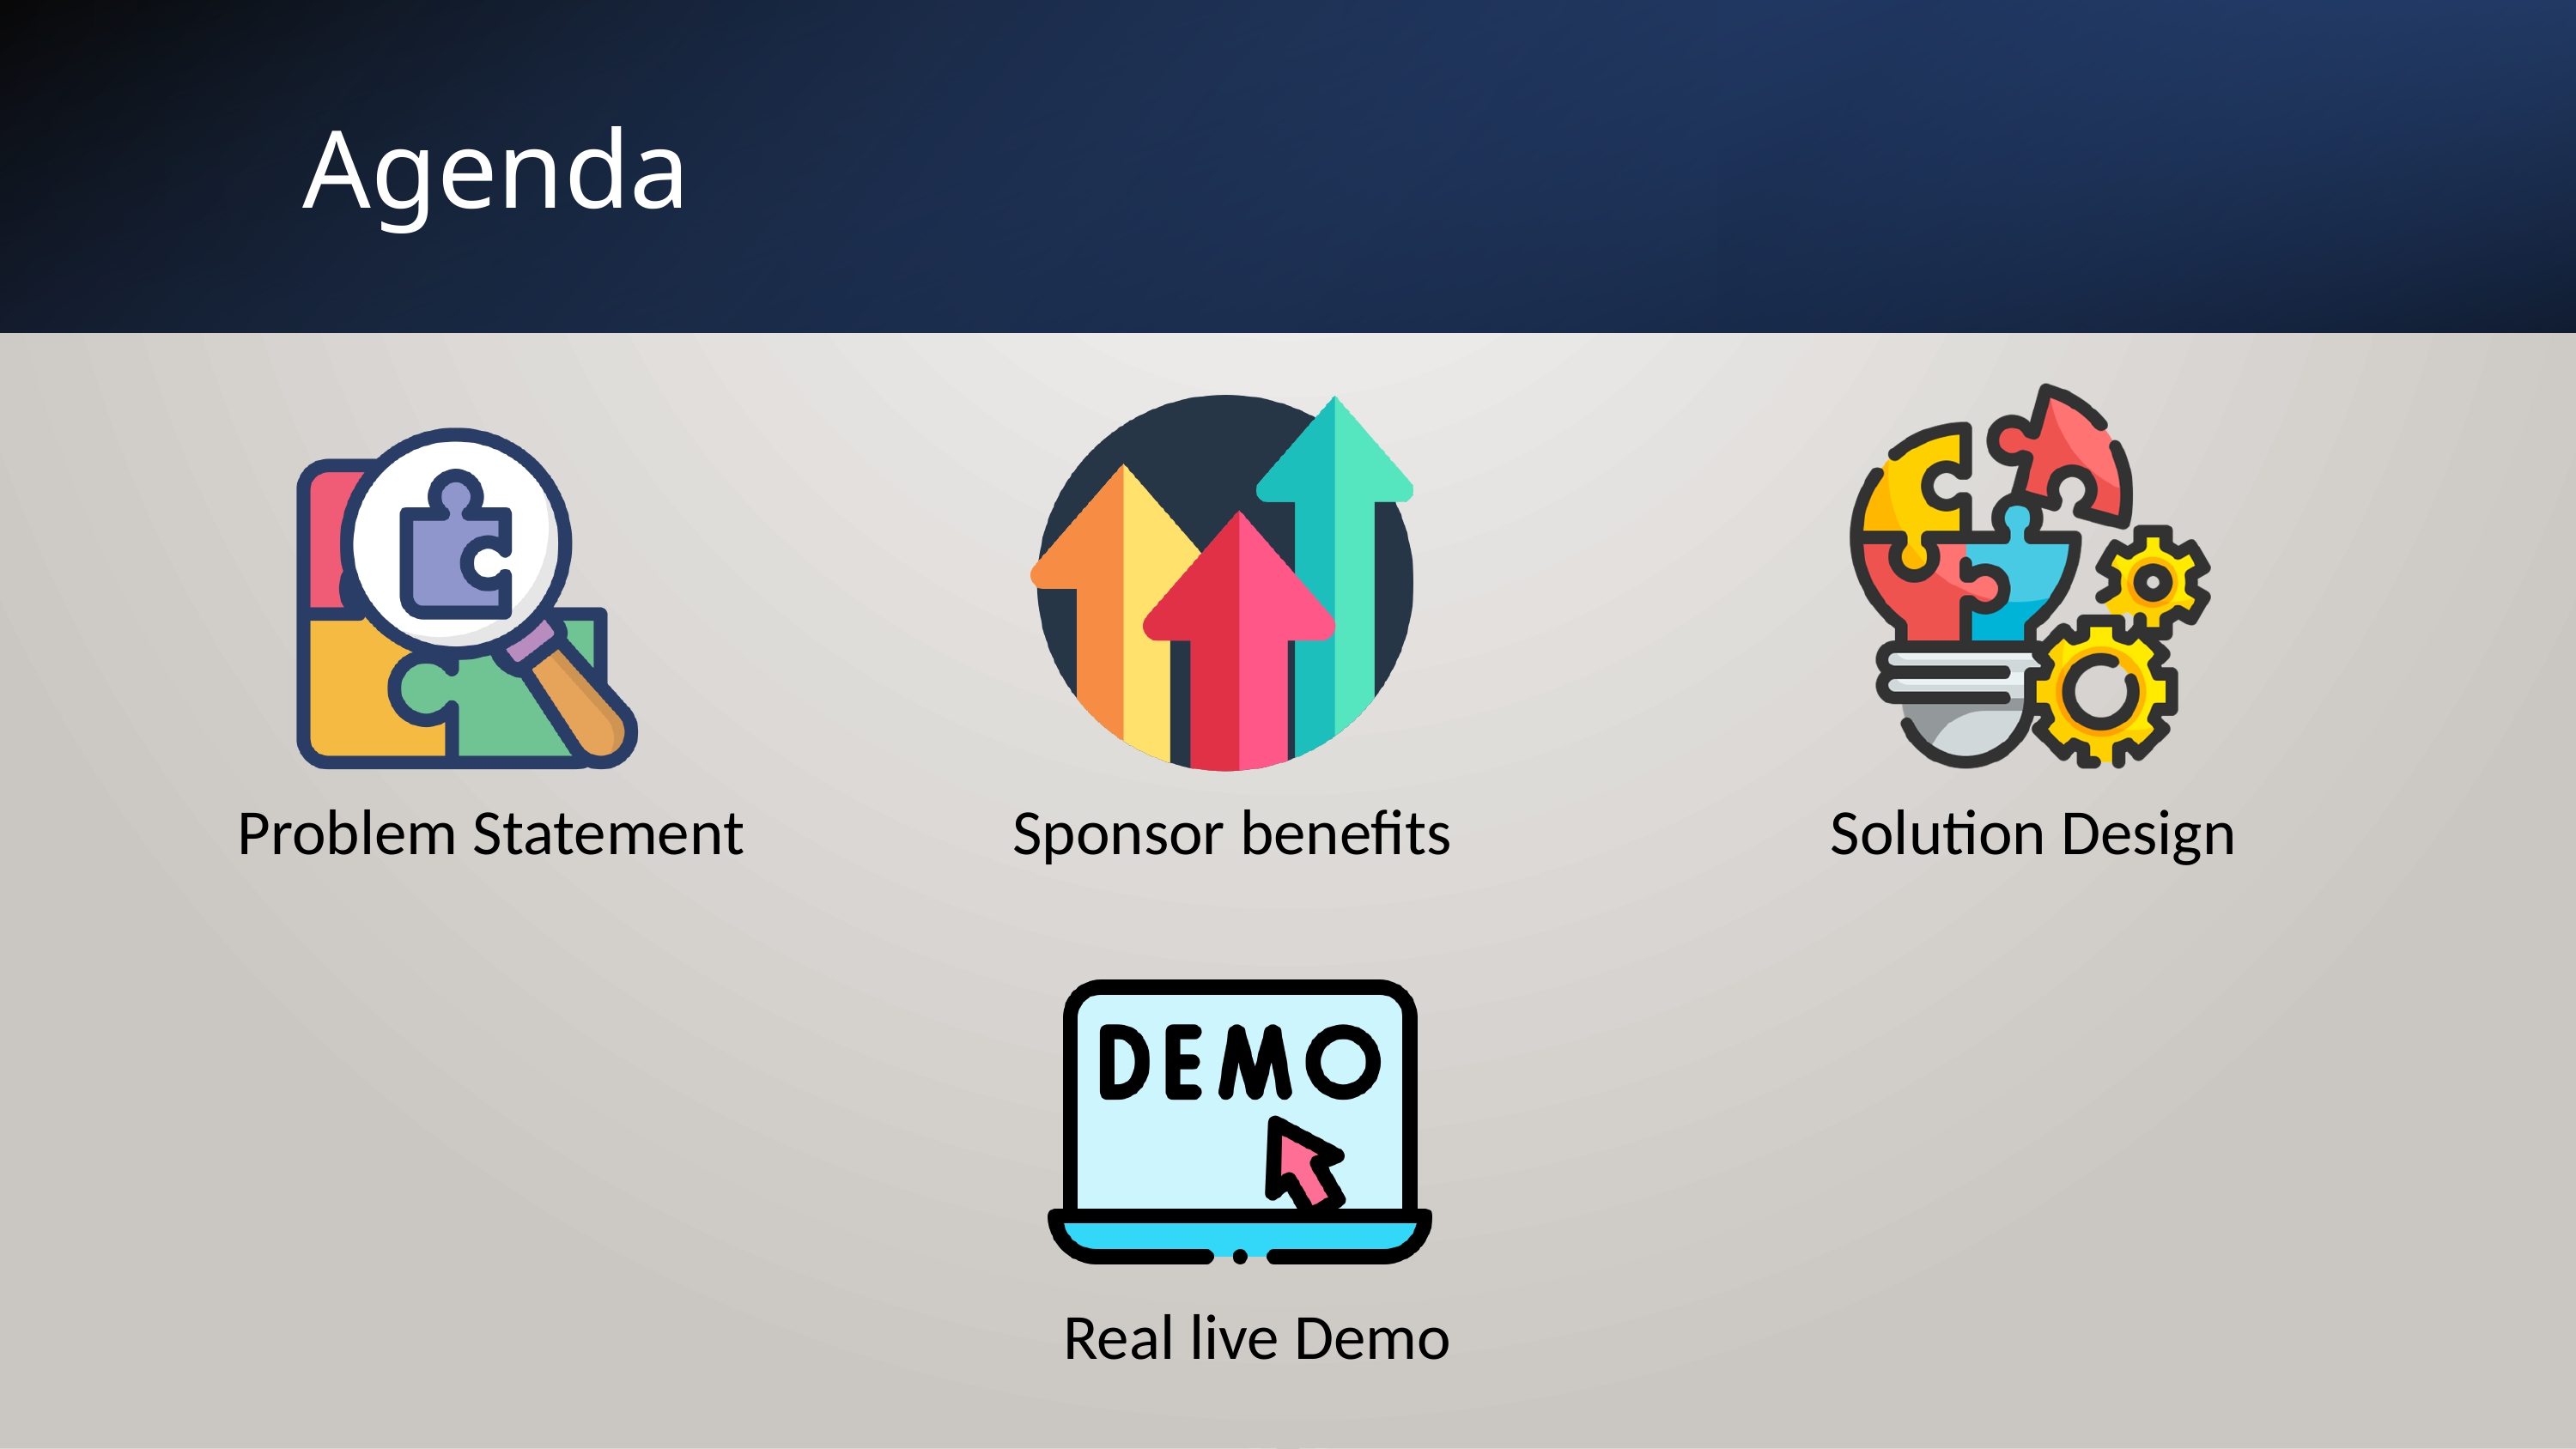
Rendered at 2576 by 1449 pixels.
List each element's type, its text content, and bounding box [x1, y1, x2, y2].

text_box Solution Design [1759, 799, 2322, 875]
text_box Sponsor benefits [958, 799, 1521, 875]
text_box Agenda [289, 81, 2412, 267]
text_box Problem Statement [217, 799, 780, 875]
picture [289, 421, 645, 776]
picture [1824, 370, 2236, 781]
text_box [0, 0, 2576, 334]
picture [1047, 929, 1432, 1314]
text_box Real live Demo [976, 1303, 1539, 1379]
text_box [0, 334, 2576, 1449]
picture [1030, 391, 1413, 774]
